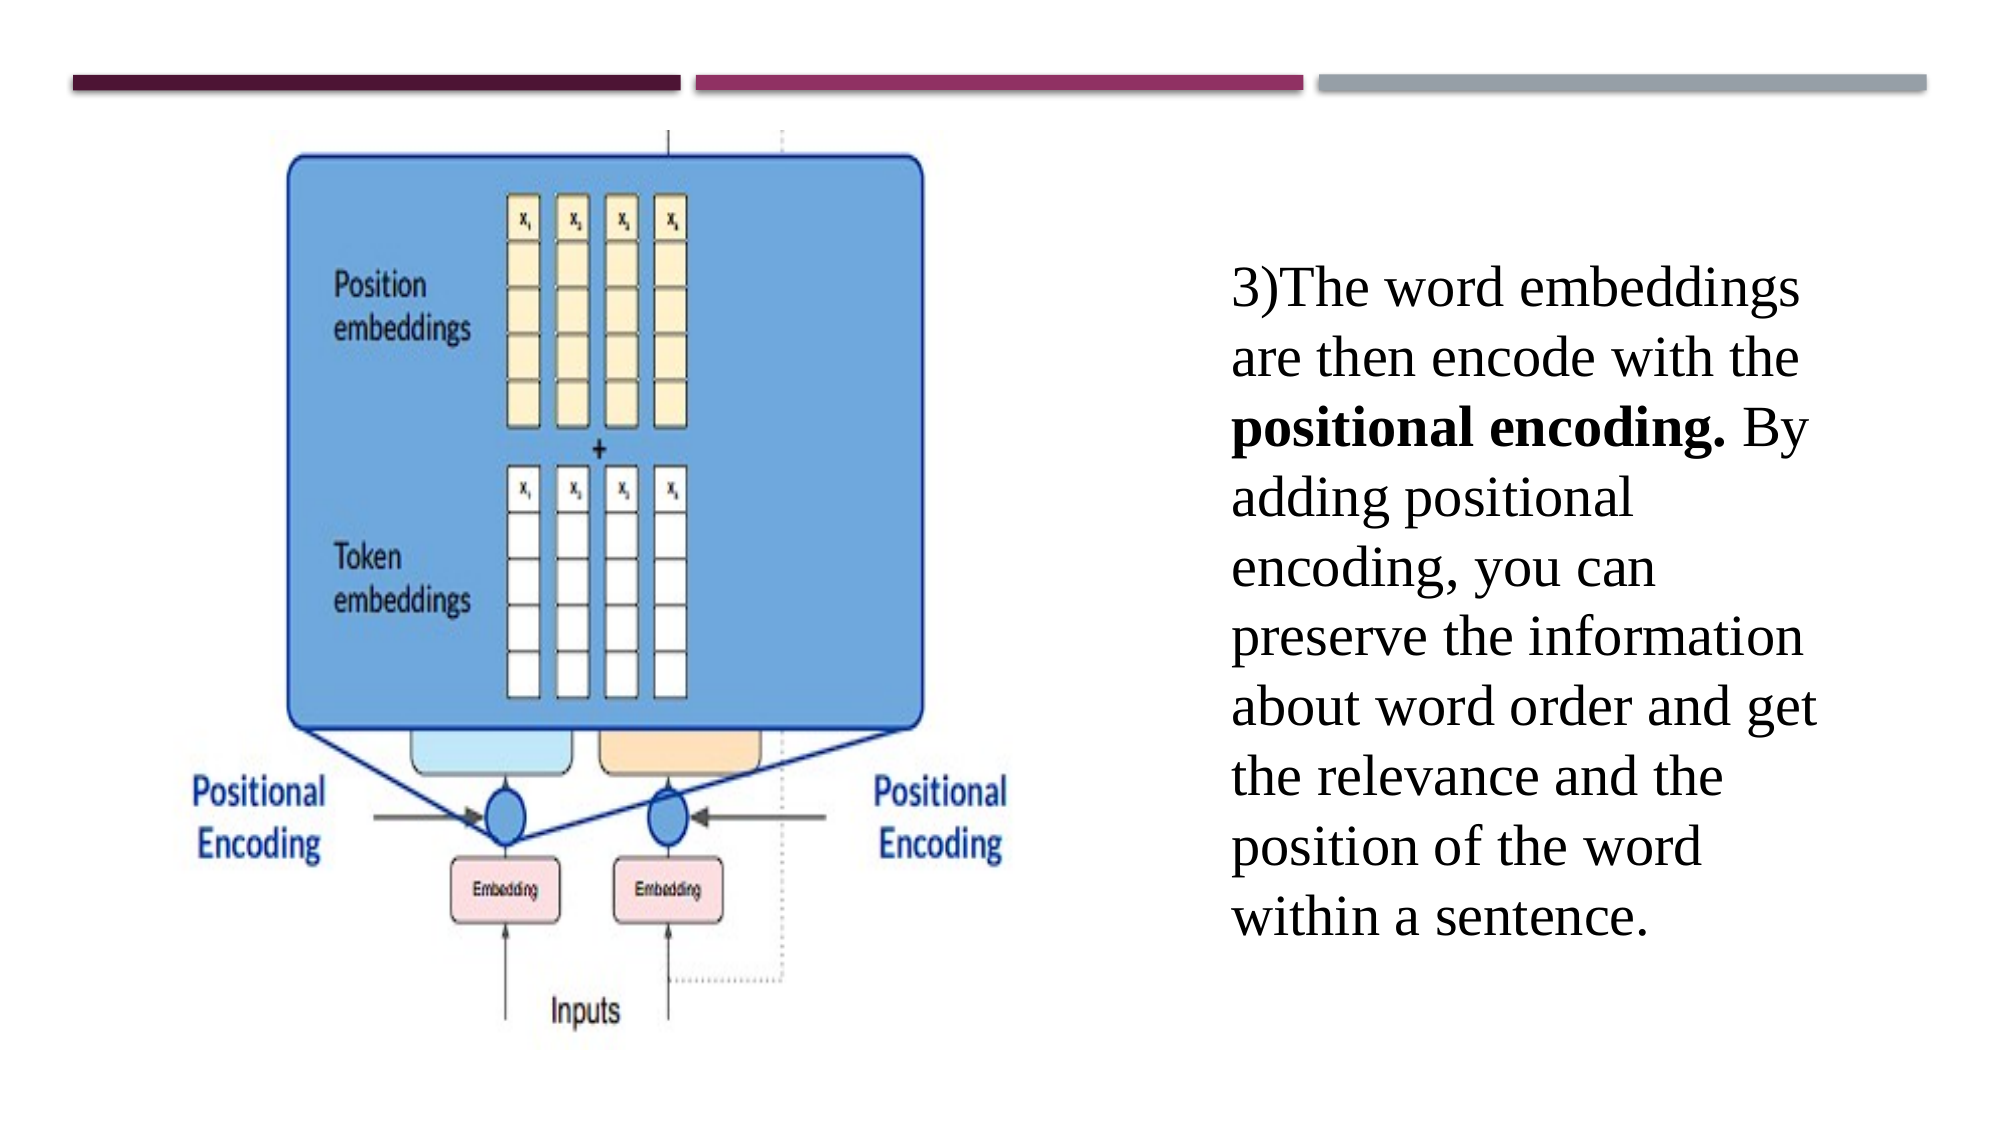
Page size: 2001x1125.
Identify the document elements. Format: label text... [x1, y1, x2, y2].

list 3)The word embeddings are then encode with the positional encoding. By adding positional encoding, you can preserve the information about word order and get the relevance and the position of the word within a sentence. [1216, 130, 1852, 1065]
picture [109, 129, 1091, 1051]
